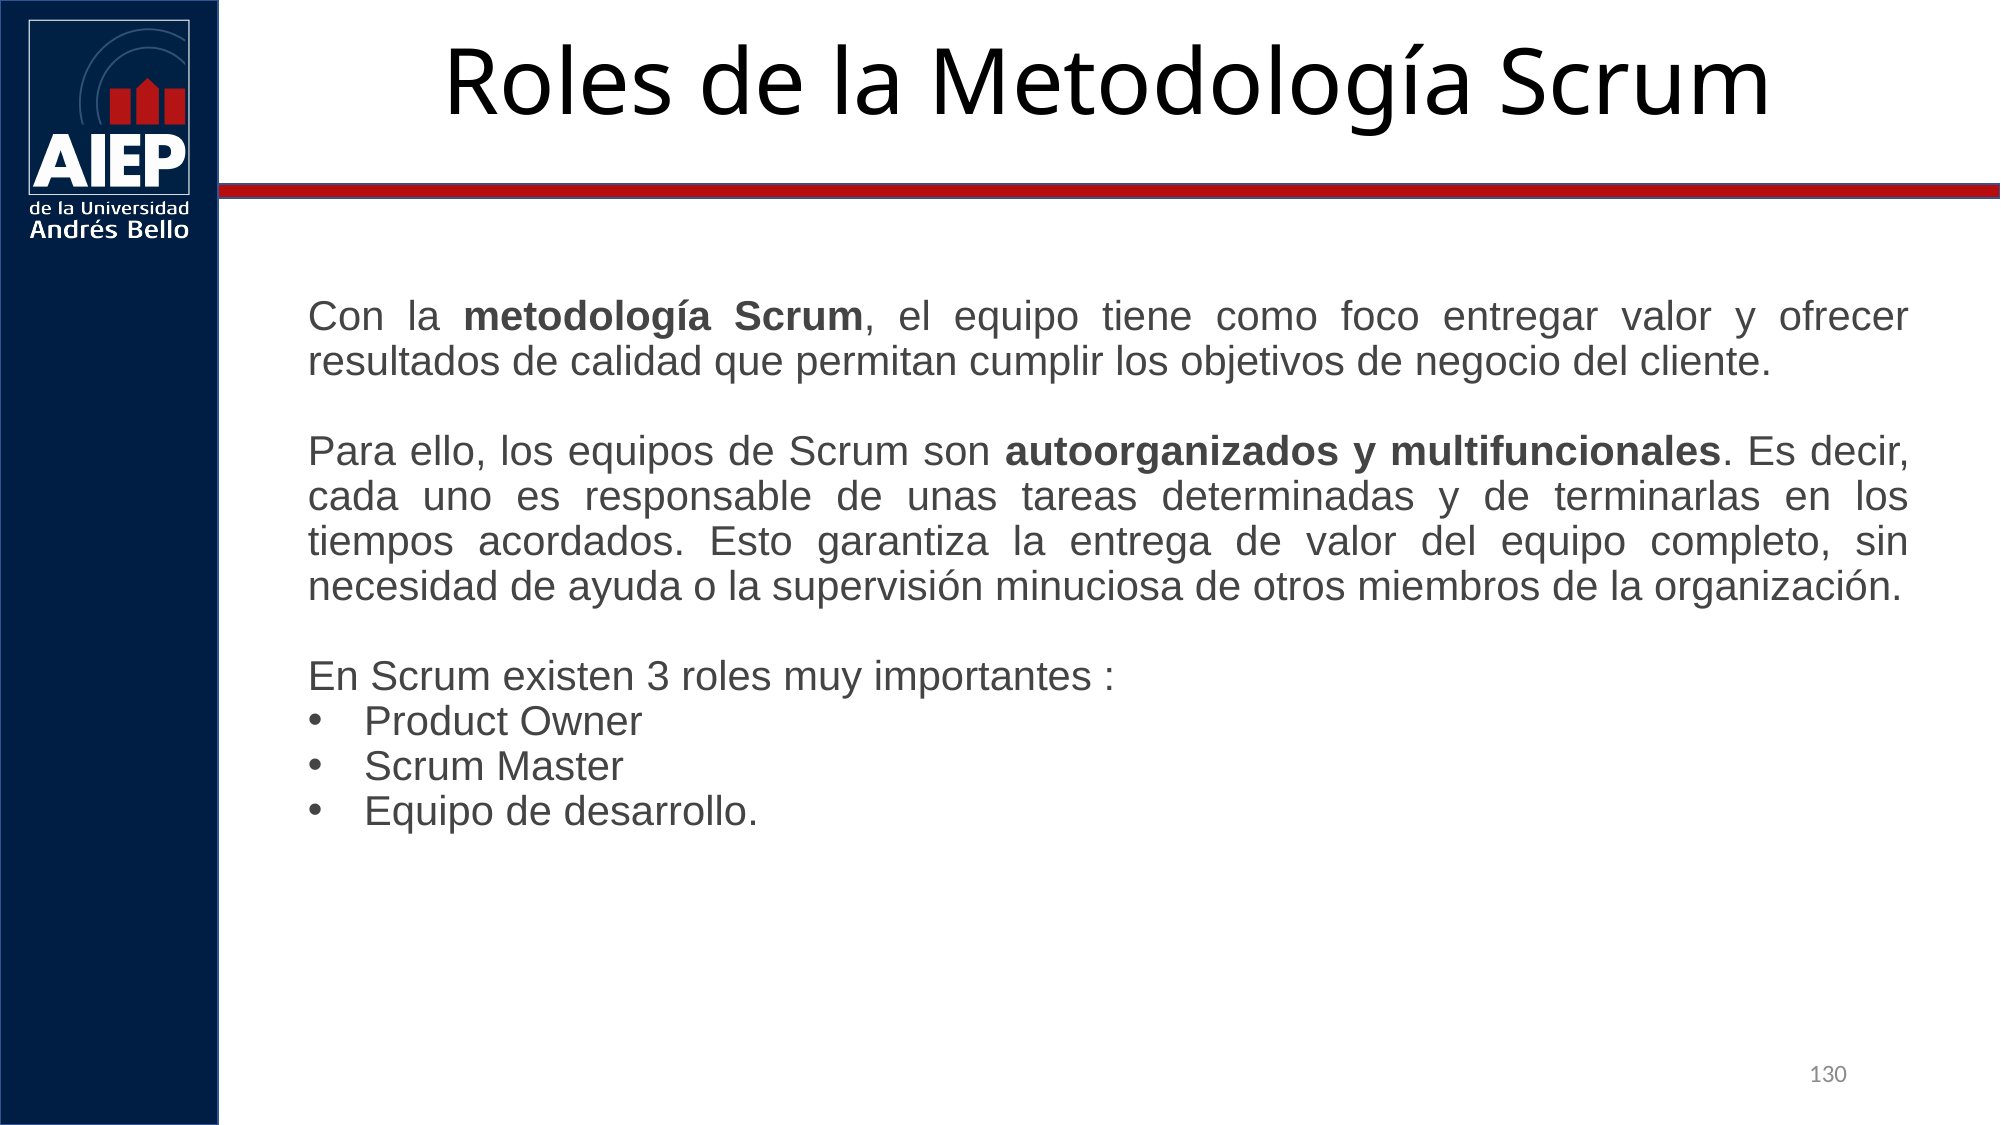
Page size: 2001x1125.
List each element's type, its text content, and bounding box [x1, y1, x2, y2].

text_box Con la metodología Scrum, el equipo tiene como foco entregar valor y ofrecer resultados de calidad que permitan cumplir los objetivos de negocio del cliente. Para ello, los equipos de Scrum son autoorganizados y multifuncionales. Es decir, cada uno es responsable de unas tareas determinadas y de terminarlas en los tiempos acordados. Esto garantiza la entrega de valor del equipo completo, sin necesidad de ayuda o la supervisión minuciosa de otros miembros de la organización. En Scrum existen 3 roles muy importantes : Product Owner Scrum Master Equipo de desarrollo. [293, 286, 1925, 858]
text_box [217, 183, 2000, 199]
slide_number 130 [1412, 1042, 1863, 1103]
picture [19, 12, 199, 246]
text_box [0, 0, 219, 1125]
text_box Roles de la Metodología Scrum [239, 28, 1978, 156]
